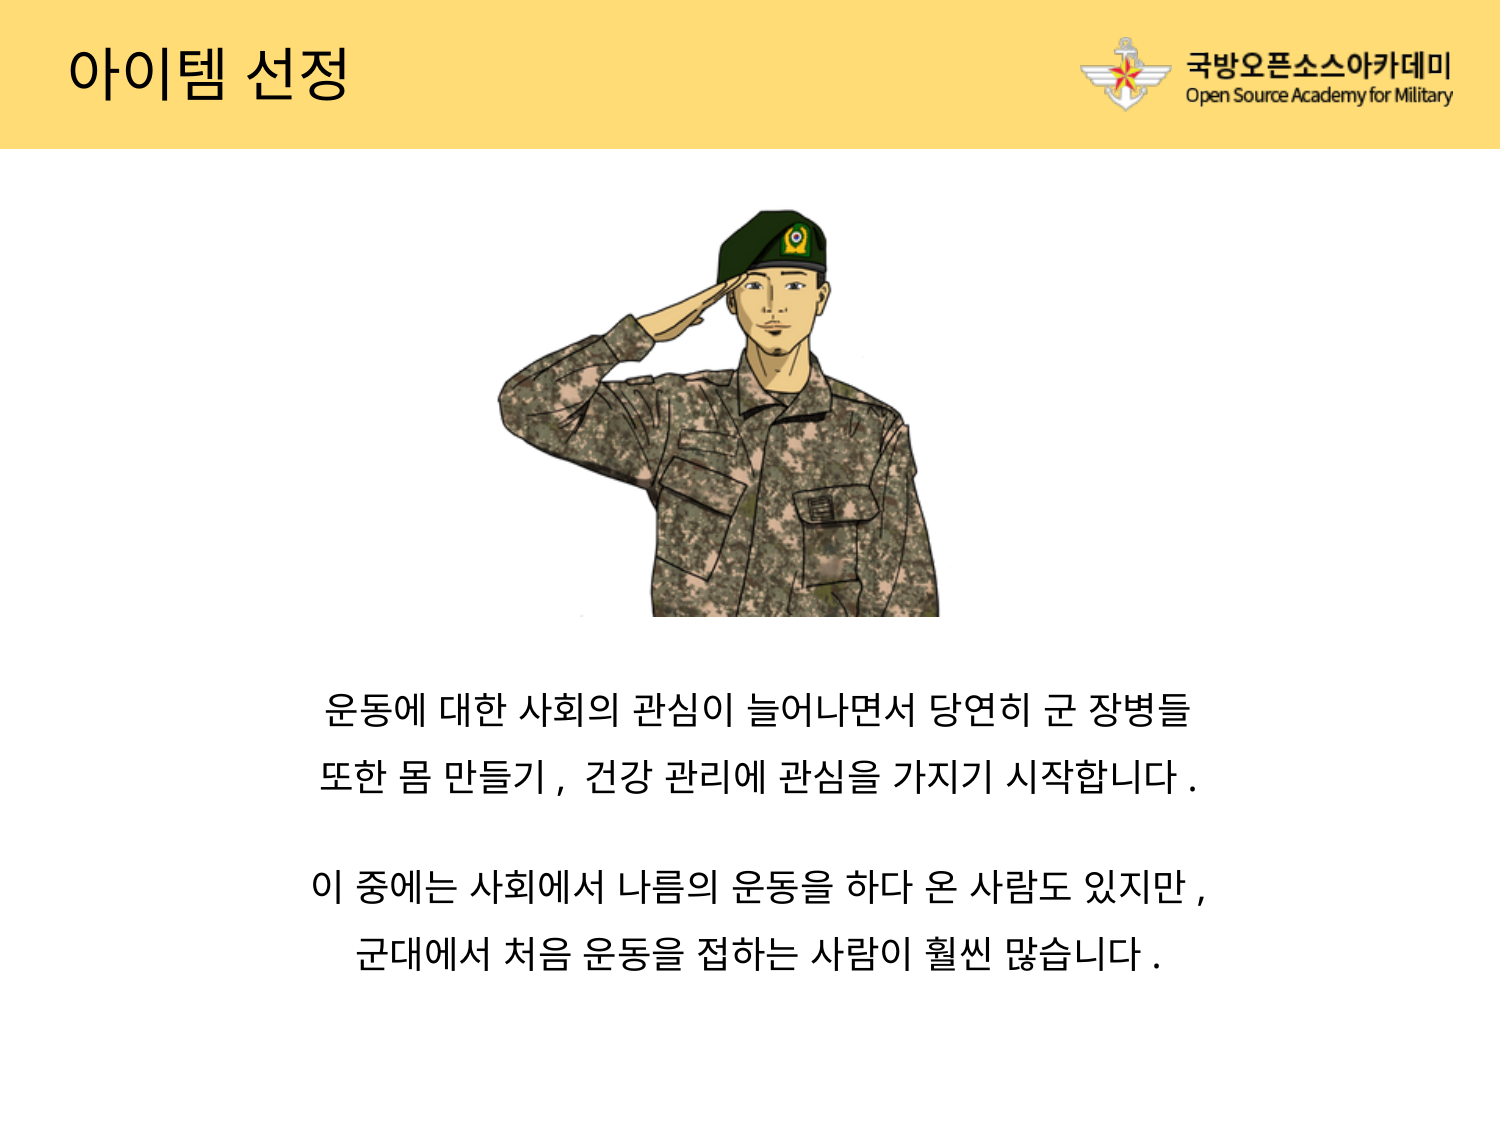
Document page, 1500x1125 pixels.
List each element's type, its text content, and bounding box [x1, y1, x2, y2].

picture [1080, 37, 1453, 112]
text_box 운동에 대한 사회의 관심이 늘어나면서 당연히 군 장병들 또한 몸 만들기, 건강 관리에 관심을 가지기 시작합니다. [285, 656, 1231, 807]
picture [437, 147, 1063, 617]
text_box [0, 0, 1500, 151]
text_box 아이템 선정 [53, 30, 384, 116]
text_box 이 중에는 사회에서 나름의 운동을 하다 온 사람도 있지만, 군대에서 처음 운동을 접하는 사람이 훨씬 많습니다. [285, 834, 1231, 984]
